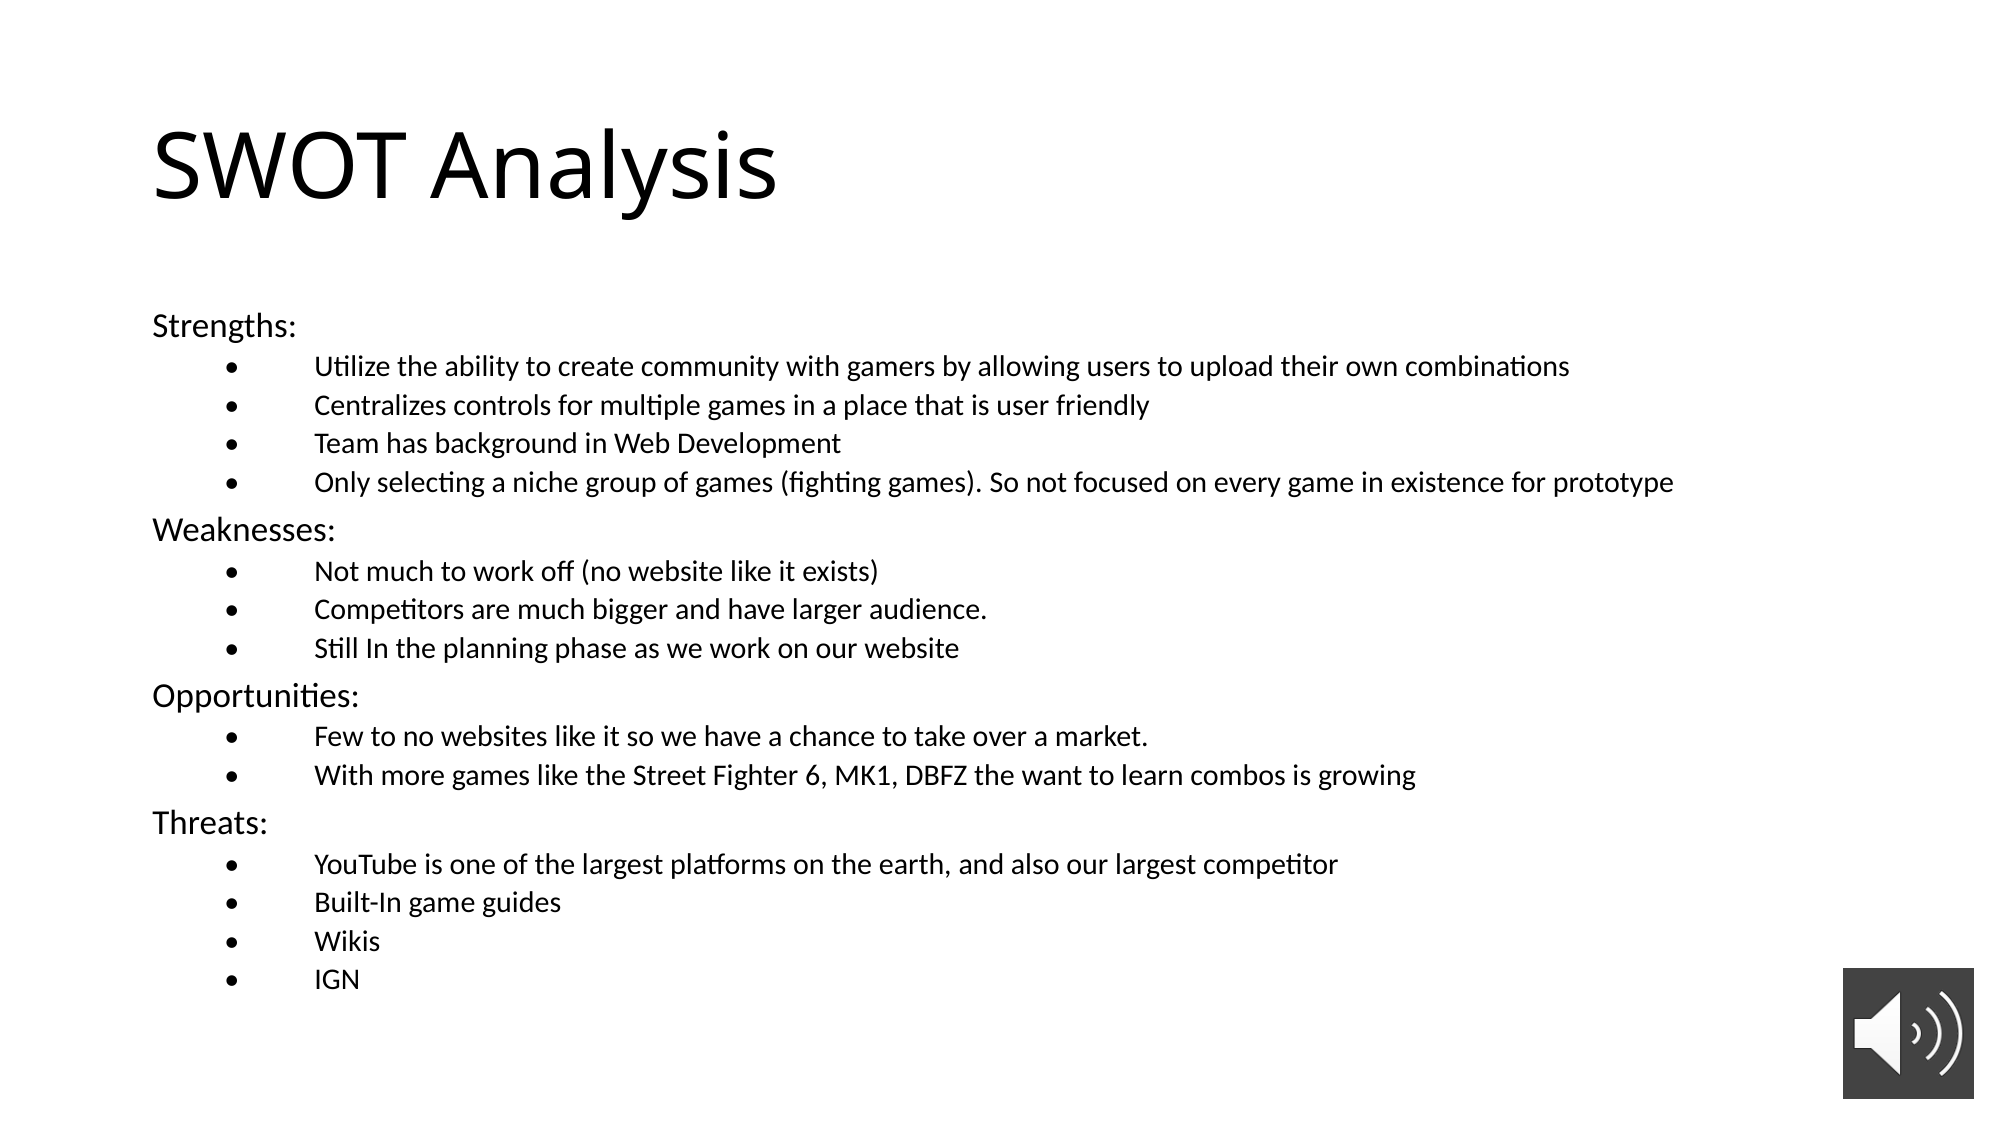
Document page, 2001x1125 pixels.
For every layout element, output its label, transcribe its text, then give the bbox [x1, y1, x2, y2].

list Strengths: • Utilize the ability to create community with gamers by allowing users to upload their own combinations • Centralizes controls for multiple games in a place that is user friendly • Team has background in Web Development • Only selecting a niche group of games (fighting games). So not focused on every game in existence for prototype Weaknesses: • Not much to work off (no website like it exists) • Competitors are much bigger and have larger audience. • Still In the planning phase as we work on our website Opportunities: • Few to no websites like it so we have a chance to take over a market. • With more games like the Street Fighter 6, MK1, DBFZ the want to learn combos is growing Threats: • YouTube is one of the largest platforms on the earth, and also our largest competitor • Built-In game guides • Wikis • IGN [137, 299, 1863, 1014]
title SWOT Analysis [137, 59, 1863, 278]
picture [1841, 966, 1975, 1100]
